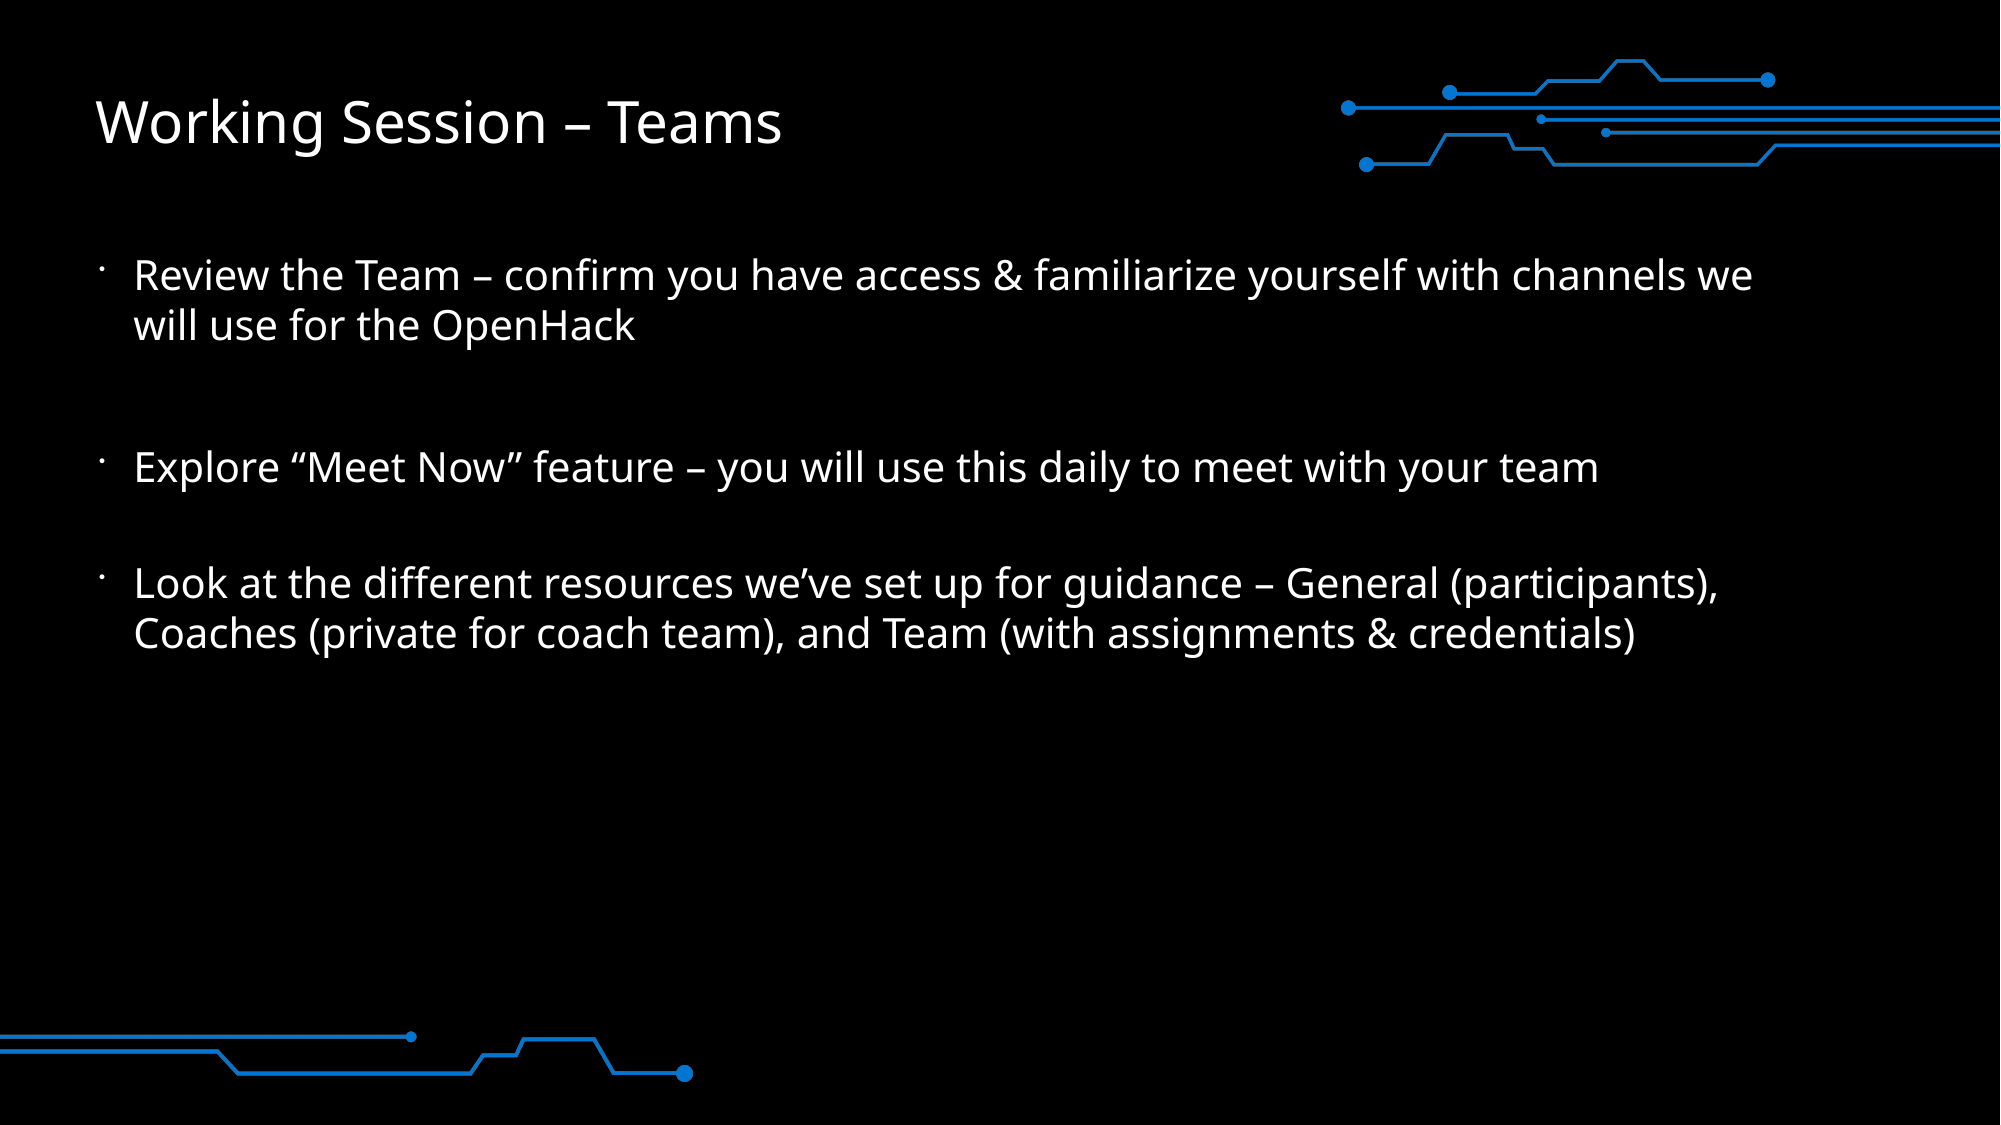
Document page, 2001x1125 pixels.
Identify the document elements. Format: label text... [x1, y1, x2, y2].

list Review the Team – confirm you have access & familiarize yourself with channels we will use for the OpenHack Explore “Meet Now” feature – you will use this daily to meet with your team Look at the different resources we’ve set up for guidance – General (participants), Coaches (private for coach team), and Team (with assignments & credentials) [95, 248, 1807, 668]
picture [0, 999, 693, 1082]
picture [1341, 59, 2001, 172]
title Working Session – Teams [95, 75, 1317, 157]
